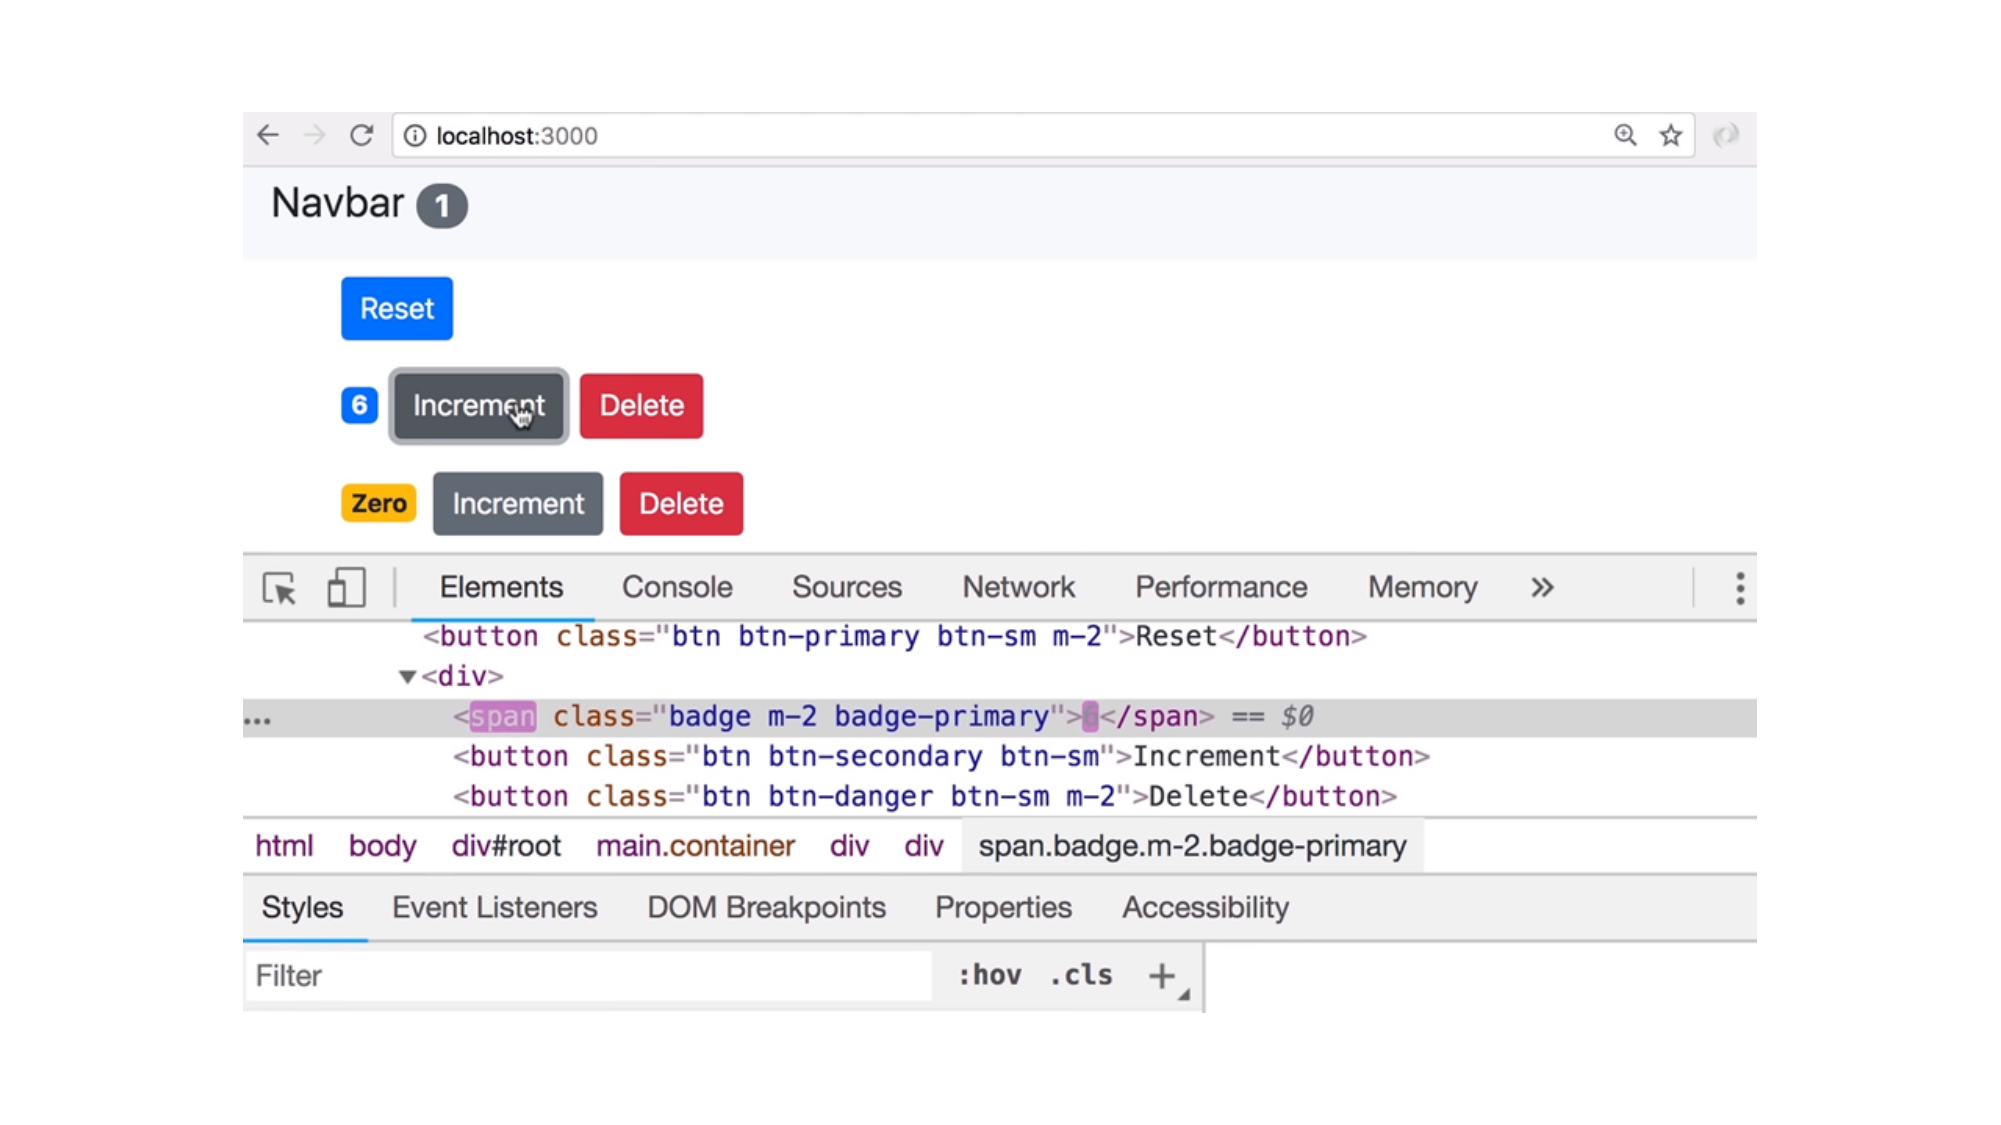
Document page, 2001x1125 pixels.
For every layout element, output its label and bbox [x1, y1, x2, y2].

picture [243, 112, 1757, 1013]
